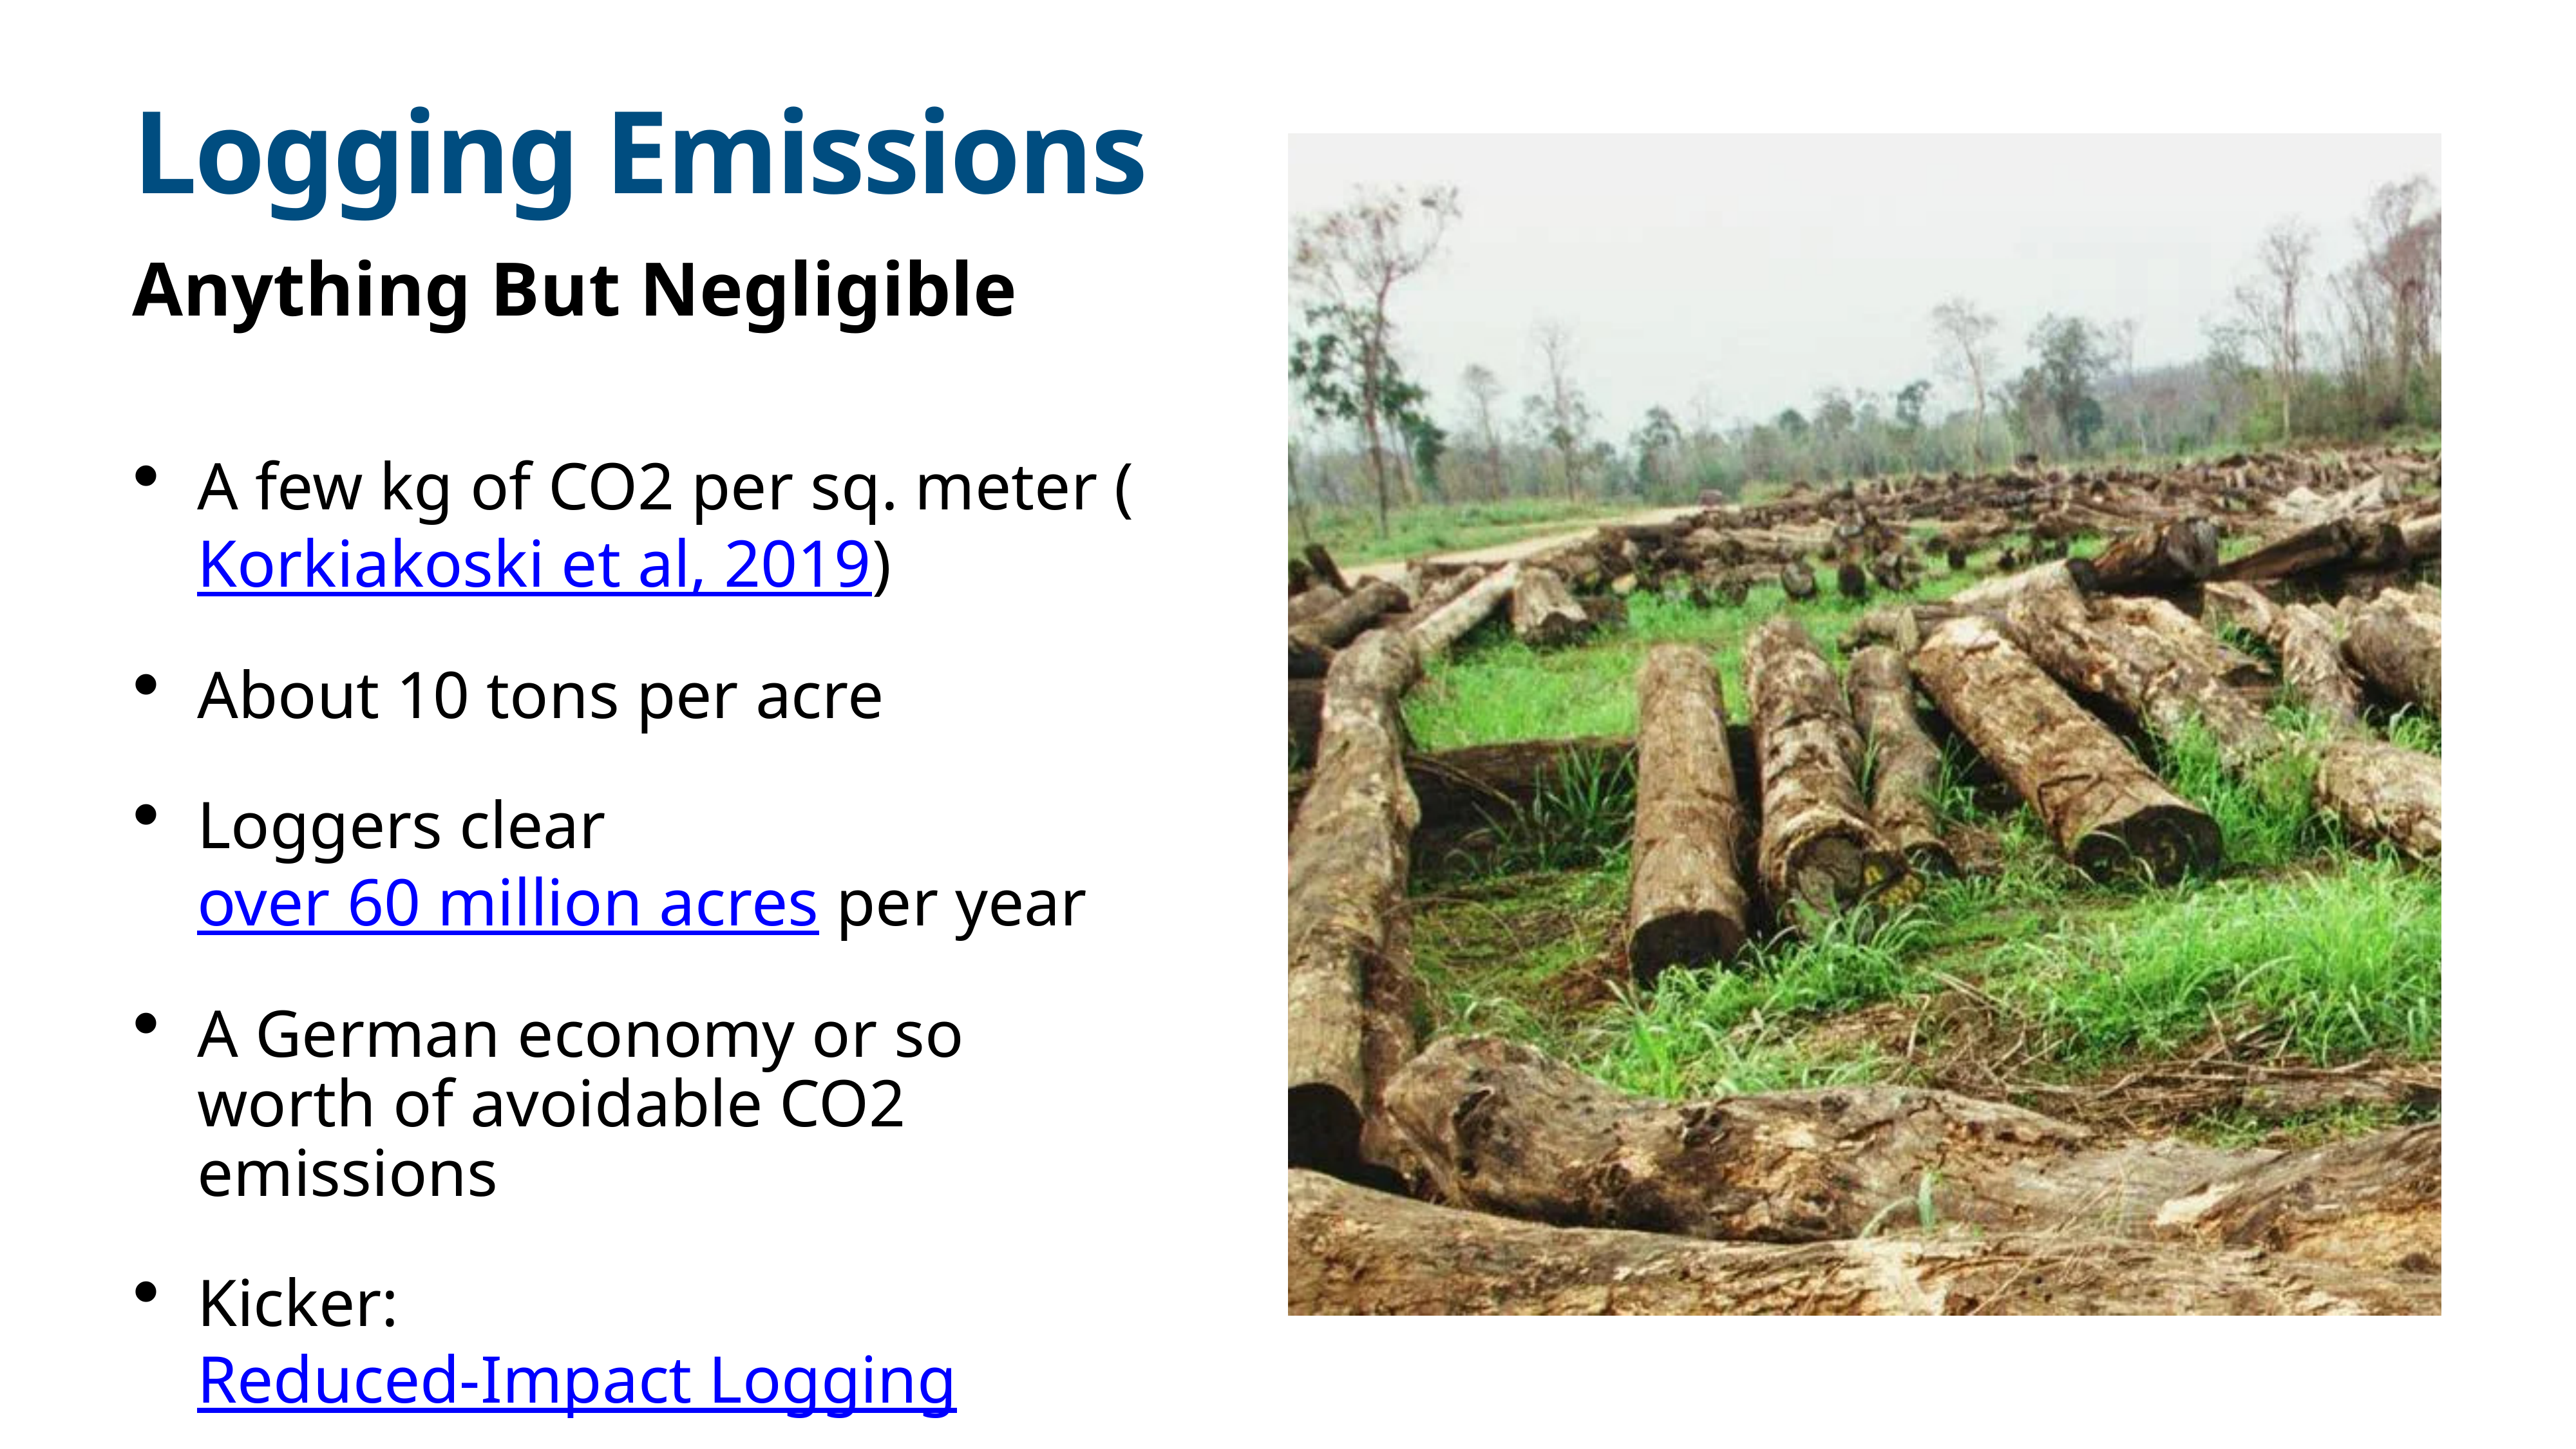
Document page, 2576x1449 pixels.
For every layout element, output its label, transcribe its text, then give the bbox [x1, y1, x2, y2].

list A few kg of CO2 per sq. meter (Korkiakoski et al, 2019) About 10 tons per acre Loggers clear over 60 million acres per year A German economy or so worth of avoidable CO2 emissions Kicker: Reduced-Impact Logging [127, 448, 1161, 1321]
title Logging Emissions [127, 100, 1161, 253]
list Anything But Negligible [127, 253, 1161, 337]
picture [1287, 133, 2442, 1316]
